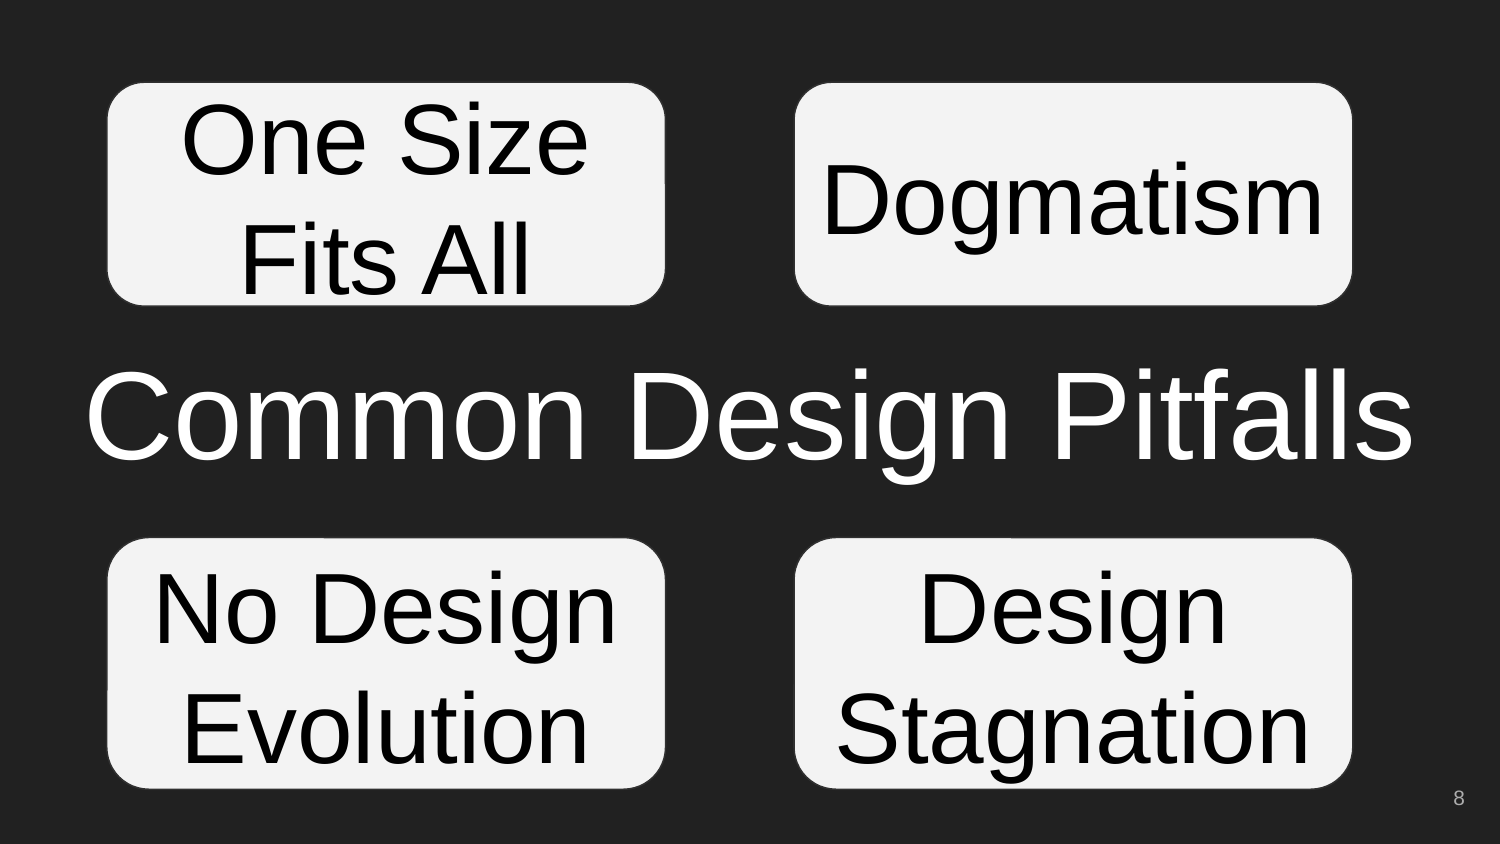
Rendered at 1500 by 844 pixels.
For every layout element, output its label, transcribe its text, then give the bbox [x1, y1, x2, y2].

text_box Dogmatism [794, 82, 1353, 307]
text_box One Size Fits All [106, 82, 666, 307]
title Common Design Pitfalls [51, 340, 1449, 479]
slide_number ‹#› [1389, 764, 1480, 830]
text_box Design Stagnation [793, 537, 1353, 790]
text_box No Design Evolution [106, 537, 666, 790]
